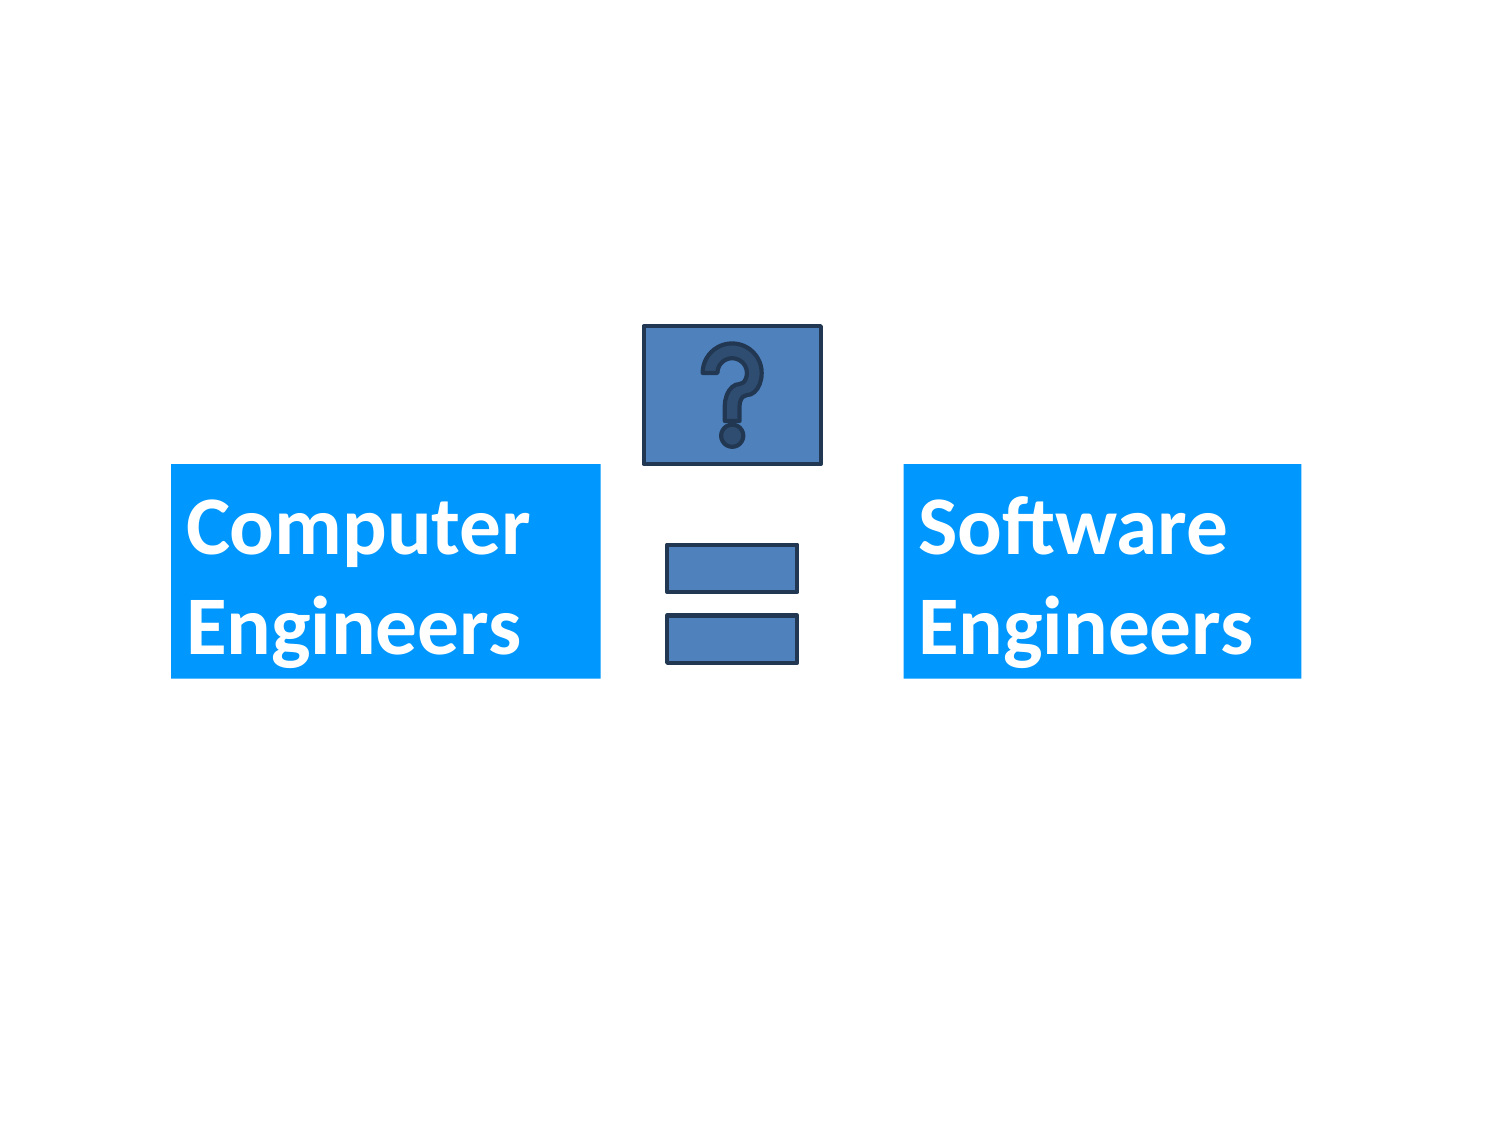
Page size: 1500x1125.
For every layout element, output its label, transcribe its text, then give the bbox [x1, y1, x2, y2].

text_box [665, 543, 799, 594]
text_box [665, 613, 799, 665]
text_box Computer Engineers [171, 464, 601, 679]
text_box [642, 324, 823, 466]
text_box Software Engineers [903, 464, 1302, 679]
